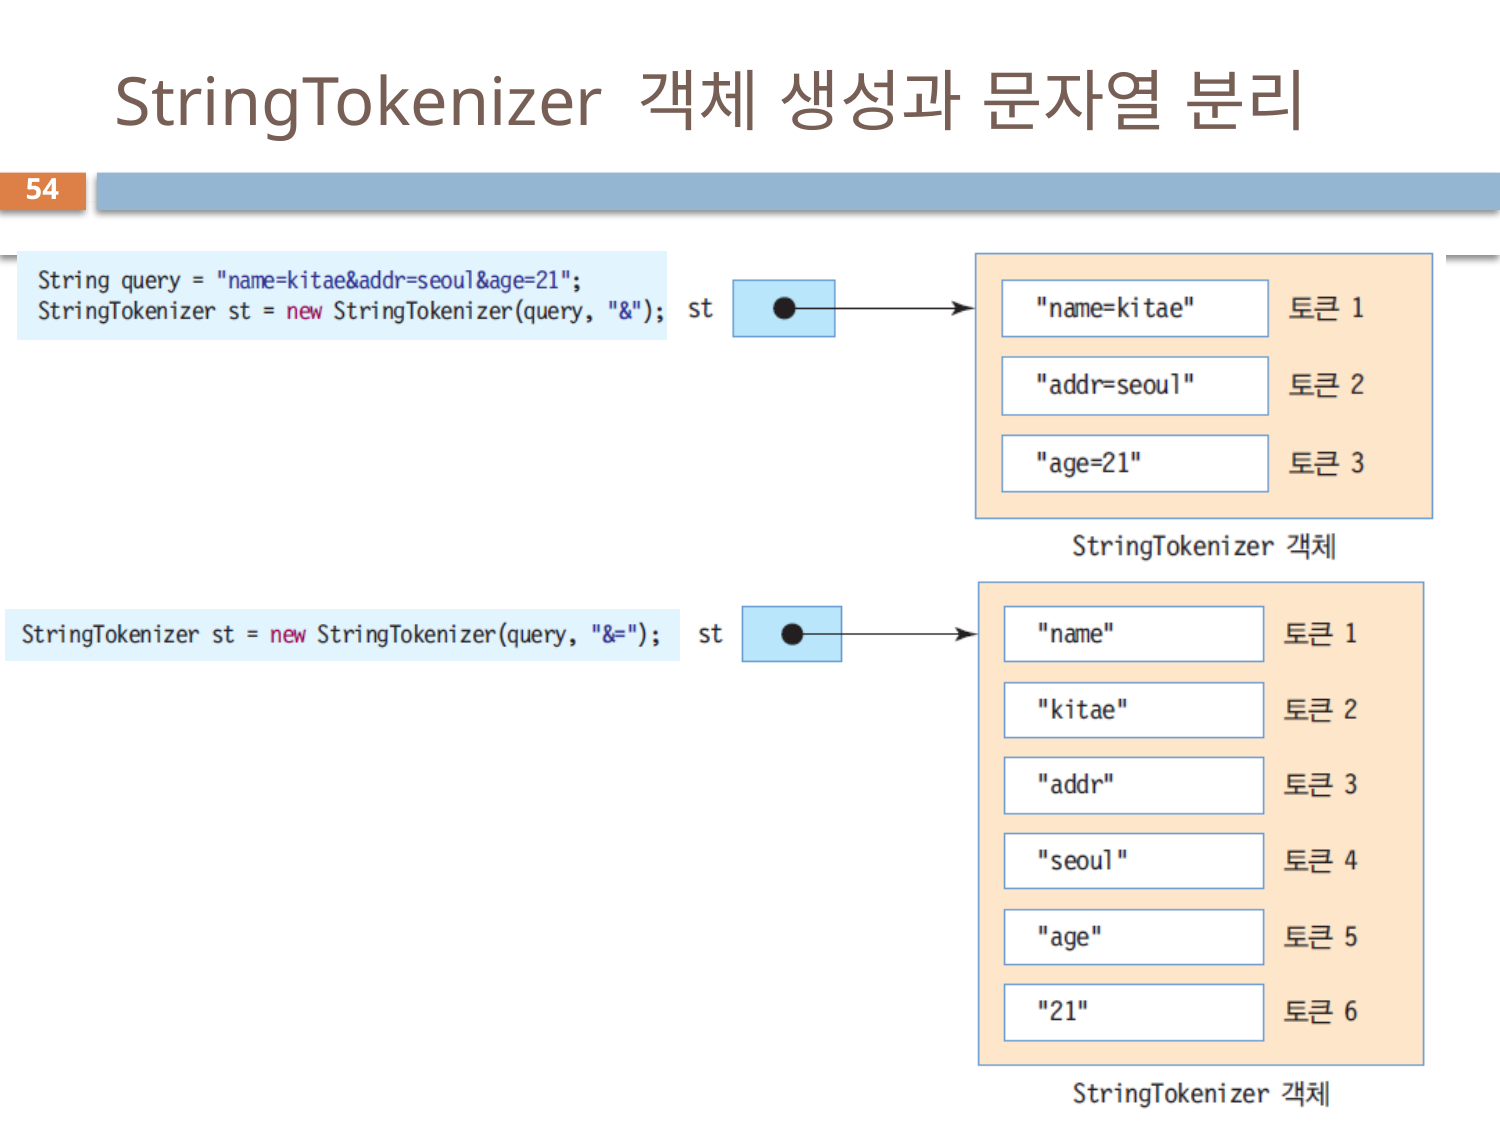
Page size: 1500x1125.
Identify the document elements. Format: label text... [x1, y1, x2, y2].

title StringTokenizer 객체 생성과 문자열 분리 [99, 37, 1438, 161]
slide_number 54 [0, 170, 87, 211]
picture [5, 239, 1446, 1121]
